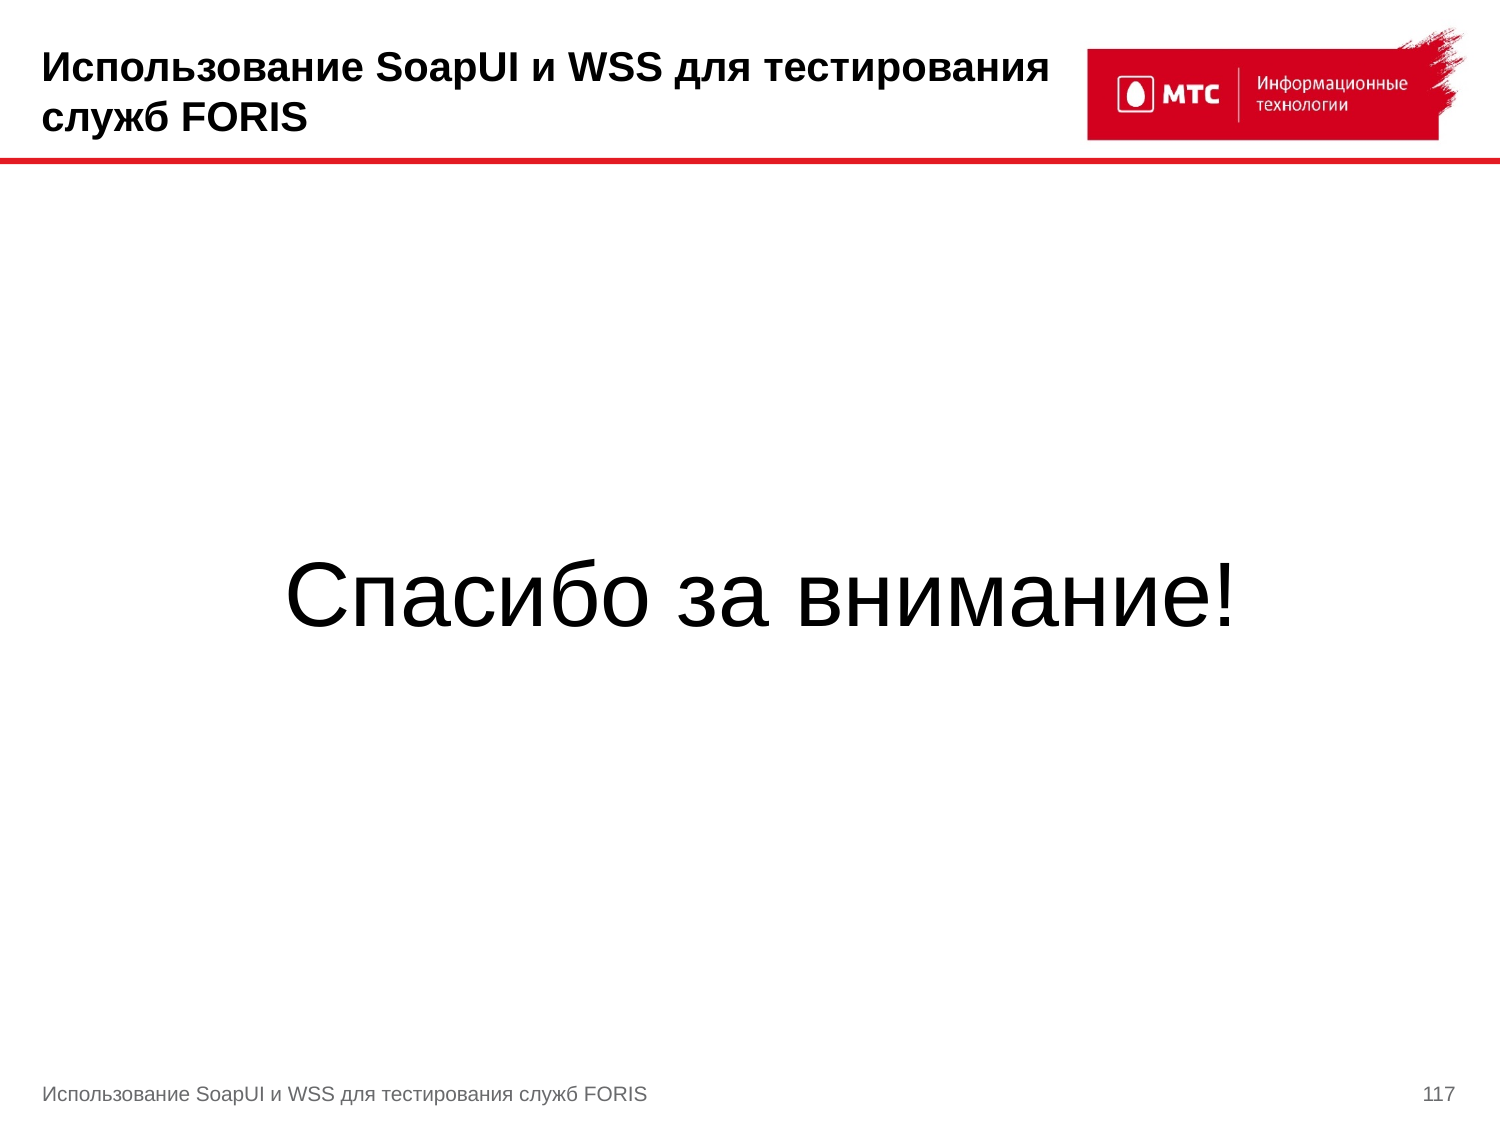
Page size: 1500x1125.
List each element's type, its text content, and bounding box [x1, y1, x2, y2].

title Использование SoapUI и WSS для тестирования служб FORIS [40, 18, 1306, 162]
slide_number 117 [1390, 1070, 1456, 1106]
picture [1306, 19, 1475, 149]
footer Использование SoapUI и WSS для тестирования служб FORIS [41, 1070, 1377, 1107]
text_box Спасибо за внимание! [64, 527, 1459, 652]
